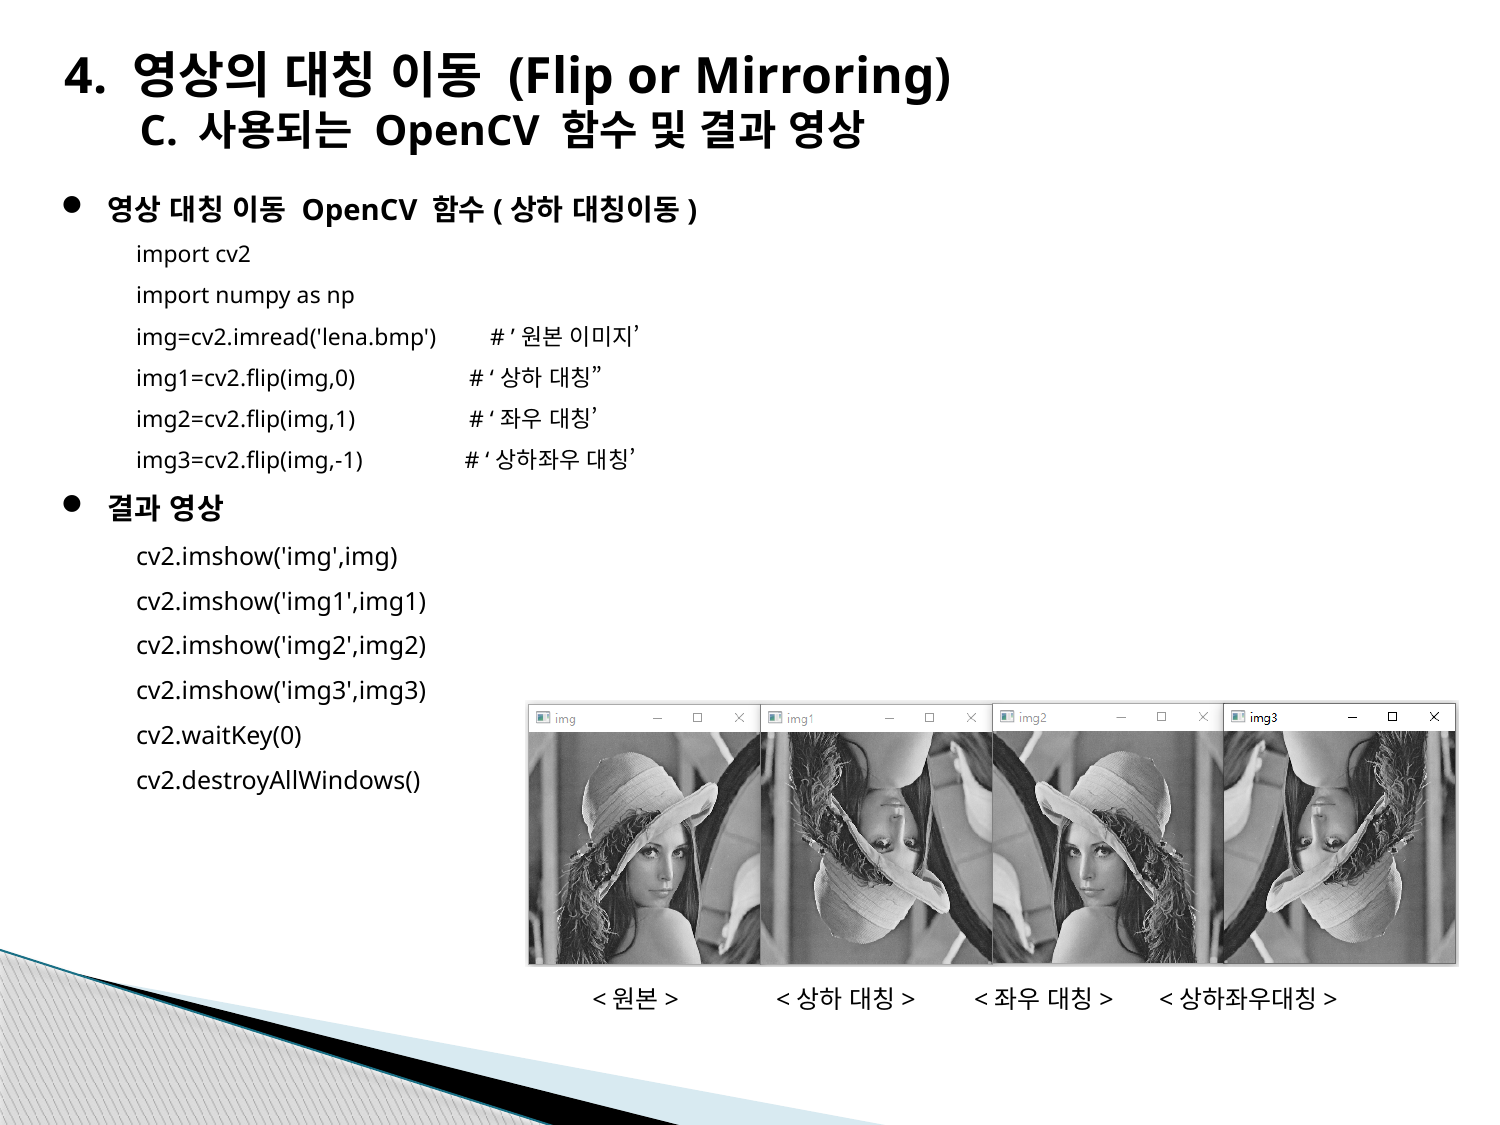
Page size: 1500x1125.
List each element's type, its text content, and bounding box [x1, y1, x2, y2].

text_box <원본> <상하 대칭> <좌우 대칭> <상하좌우대칭> [525, 977, 1447, 1021]
picture [525, 700, 1459, 967]
text_box 영상 대칭 이동 OpenCV 함수(상하 대칭이동) import cv2 import numpy as np img=cv2.imread('lena.bmp') # ’원본 이미지’ img1=cv2.flip(img,0) # ‘상하 대칭” img2=cv2.flip(img,1) # ‘좌우 대칭’ img3=cv2.flip(img,-1) # ‘상하좌우 대칭’ 결과 영상 cv2.imshow('img',img) cv2.imshow('img1',img1) cv2.imshow('img2',img2) cv2.imshow('img3',img3) cv2.waitKey(0) cv2.destroyAllWindows() [46, 166, 1447, 803]
text_box 4. 영상의 대칭 이동 (Flip or Mirroring) C. 사용되는 OpenCV 함수 및 결과 영상 [49, 36, 967, 162]
